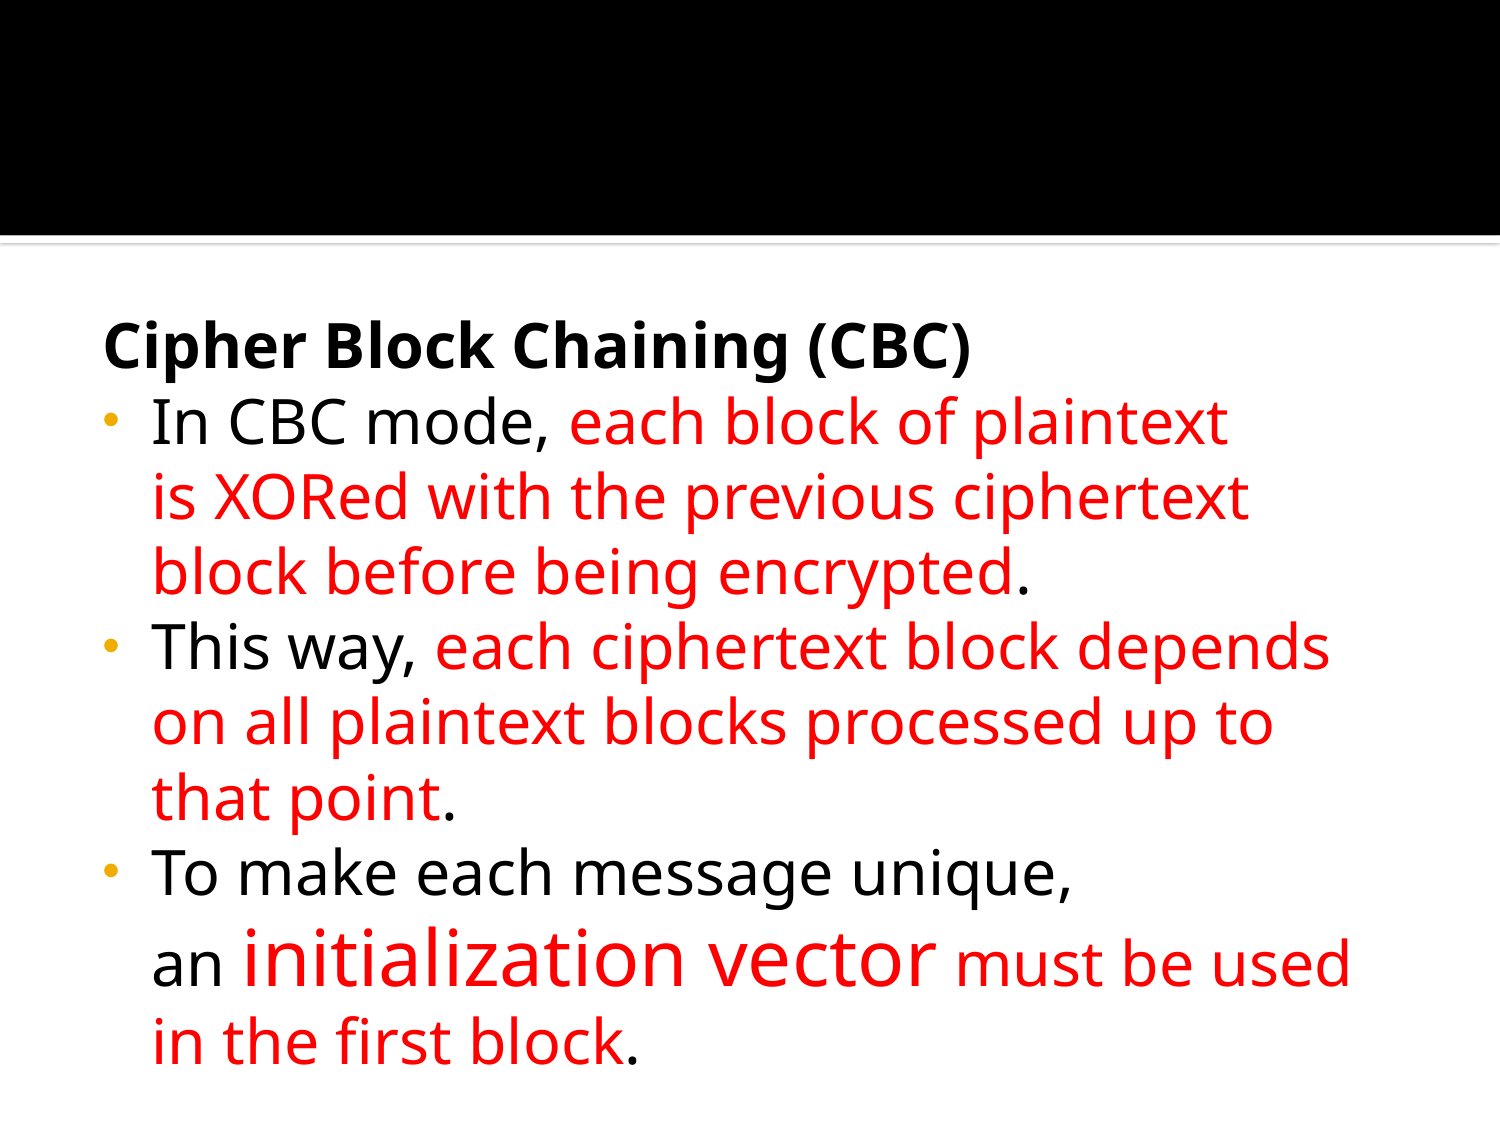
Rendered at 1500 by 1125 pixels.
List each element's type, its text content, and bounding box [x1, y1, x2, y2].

list Cipher Block Chaining (CBC) In CBC mode, each block of plaintext is XORed with the previous ciphertext block before being encrypted. This way, each ciphertext block depends on all plaintext blocks processed up to that point. To make each message unique, an initialization vector must be used in the first block. [75, 291, 1425, 1088]
